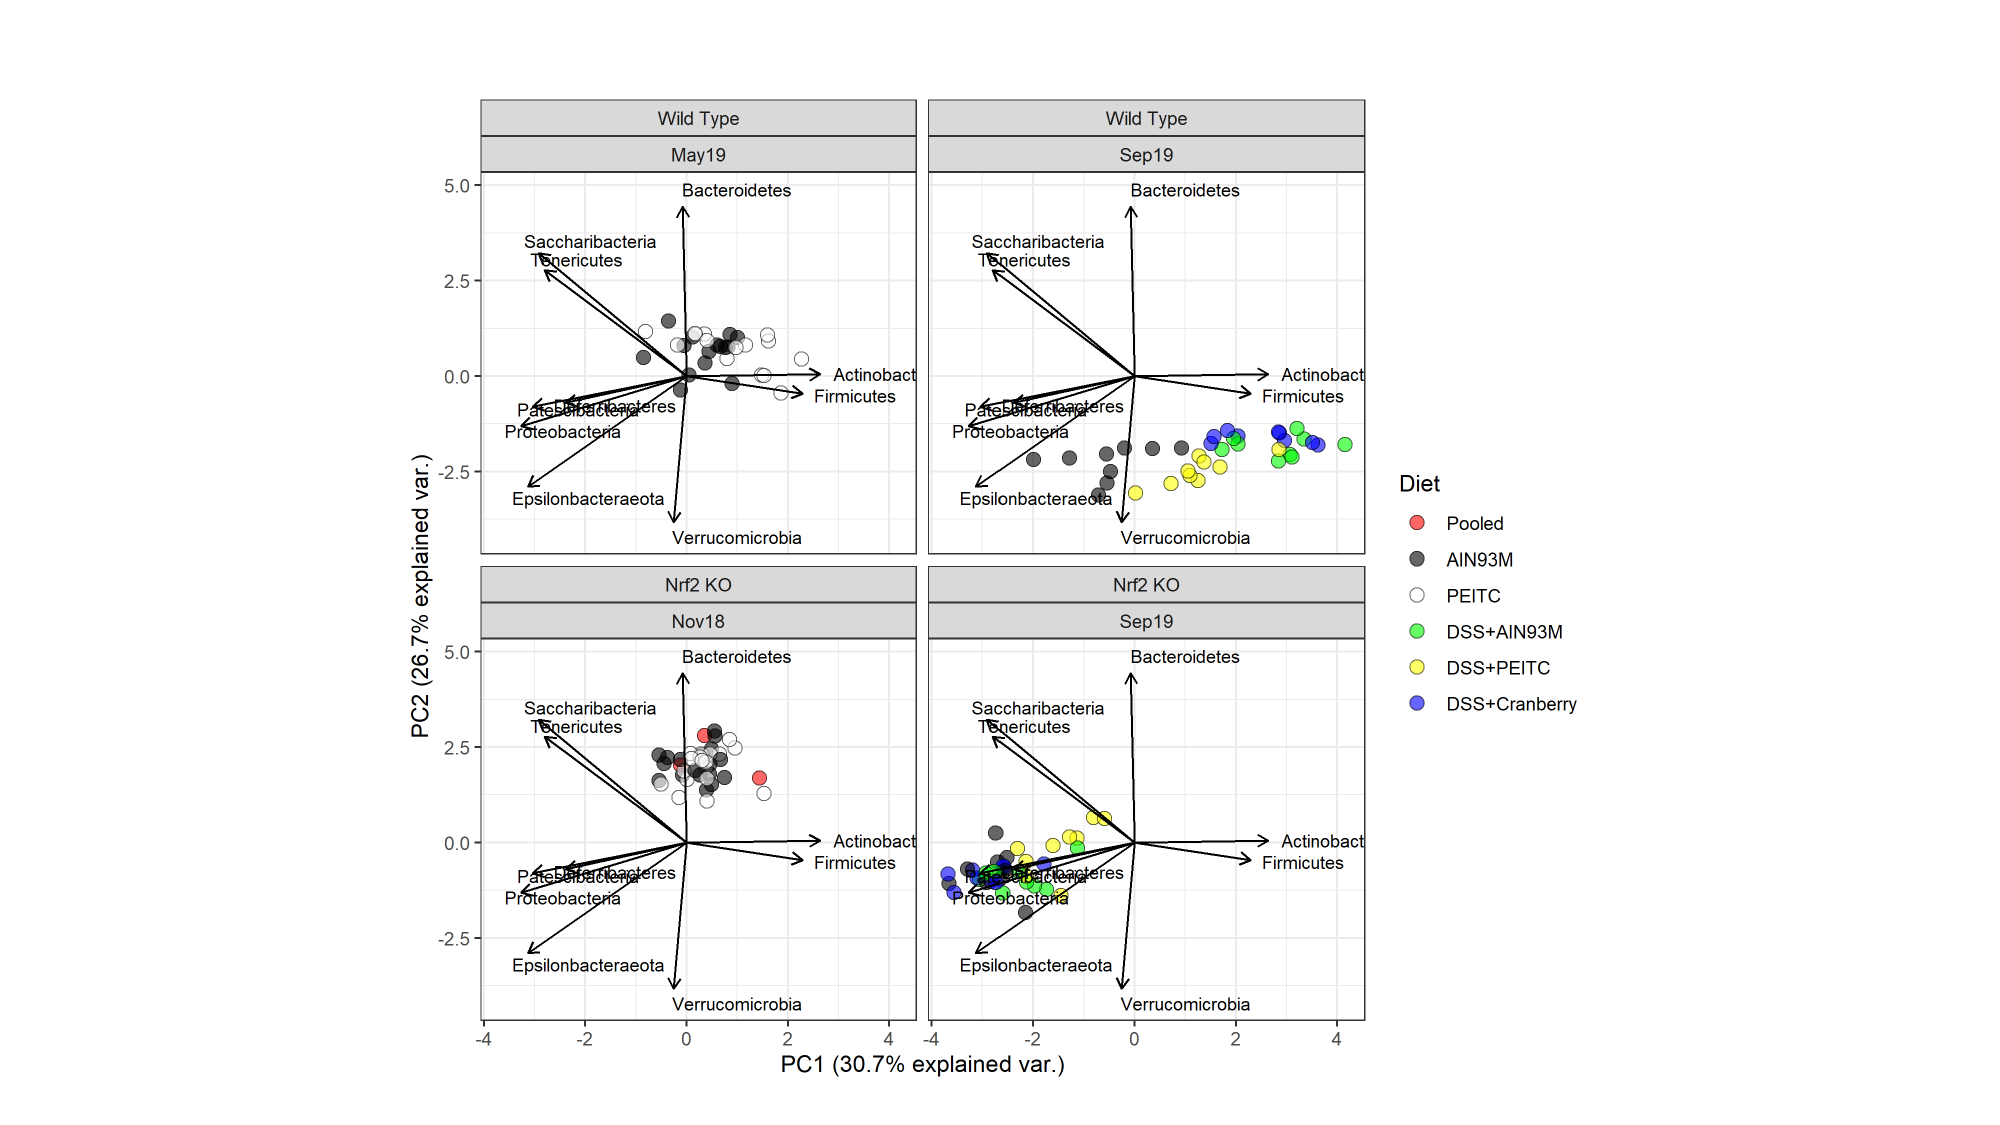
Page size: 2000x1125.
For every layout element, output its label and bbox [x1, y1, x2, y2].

picture [399, 37, 1600, 1088]
